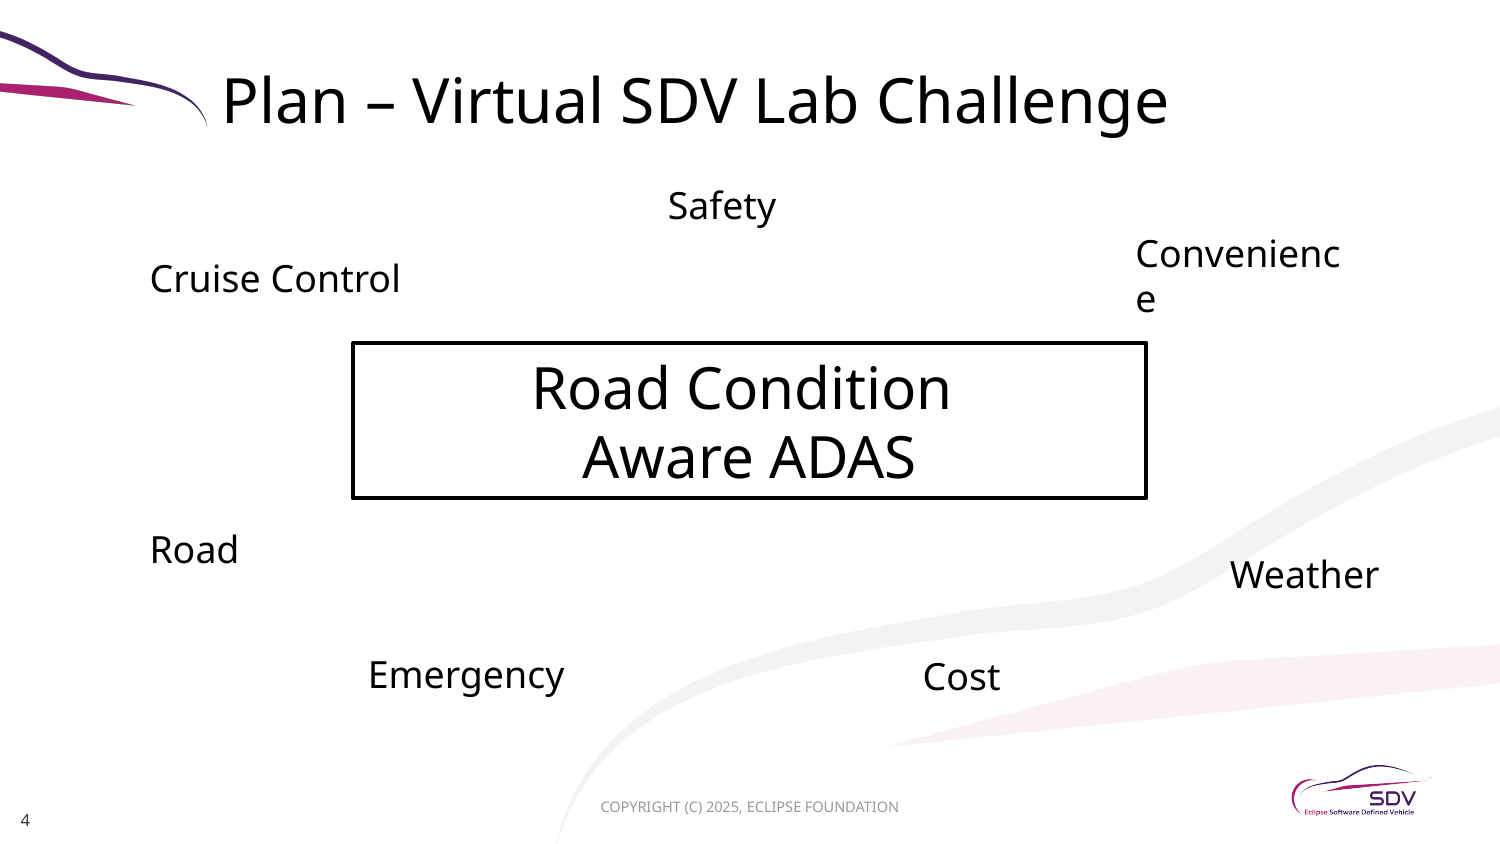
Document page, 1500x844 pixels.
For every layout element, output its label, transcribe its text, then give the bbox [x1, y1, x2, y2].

picture [0, 25, 208, 127]
text_box Road Condition Aware ADAS [351, 341, 1148, 500]
picture [1286, 764, 1453, 816]
text_box Weather [1214, 543, 1424, 604]
text_box Cruise Control [134, 247, 434, 308]
text_box Road [134, 518, 280, 579]
text_box Safety [652, 174, 847, 235]
text_box Emerge​ncy [352, 643, 649, 704]
text_box Convenience [1120, 222, 1358, 328]
text_box Cost [907, 645, 1068, 706]
text_box Plan – Virtual SDV Lab Challenge [212, 46, 1481, 125]
